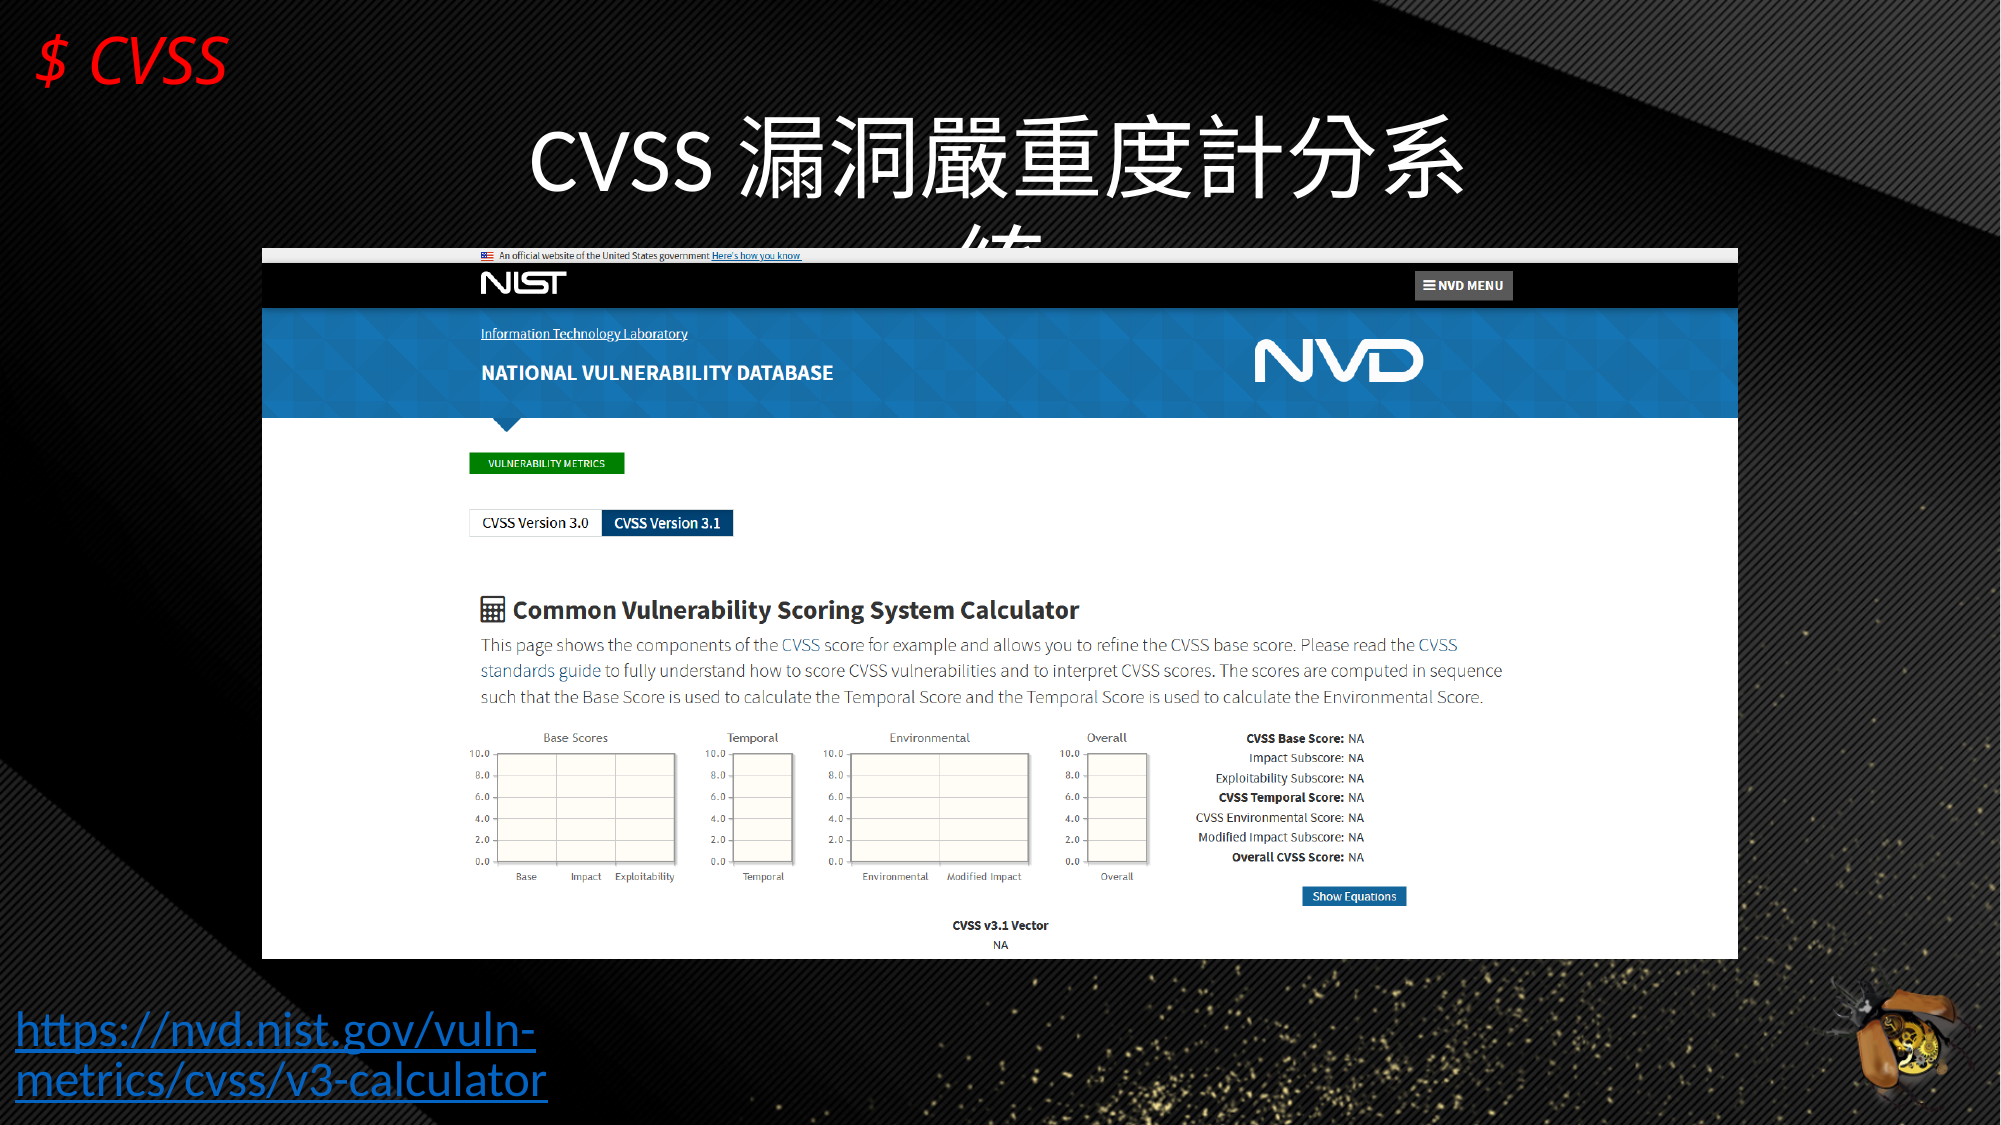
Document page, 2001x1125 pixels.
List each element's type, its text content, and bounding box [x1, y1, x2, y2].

text_box https://nvd.nist.gov/vuln-metrics/cvss/v3-calculator [0, 988, 580, 1064]
picture [0, 0, 2001, 1125]
title $ CVSS [0, 0, 263, 128]
text_box CVSS漏洞嚴重度計分系統 [477, 92, 1523, 248]
